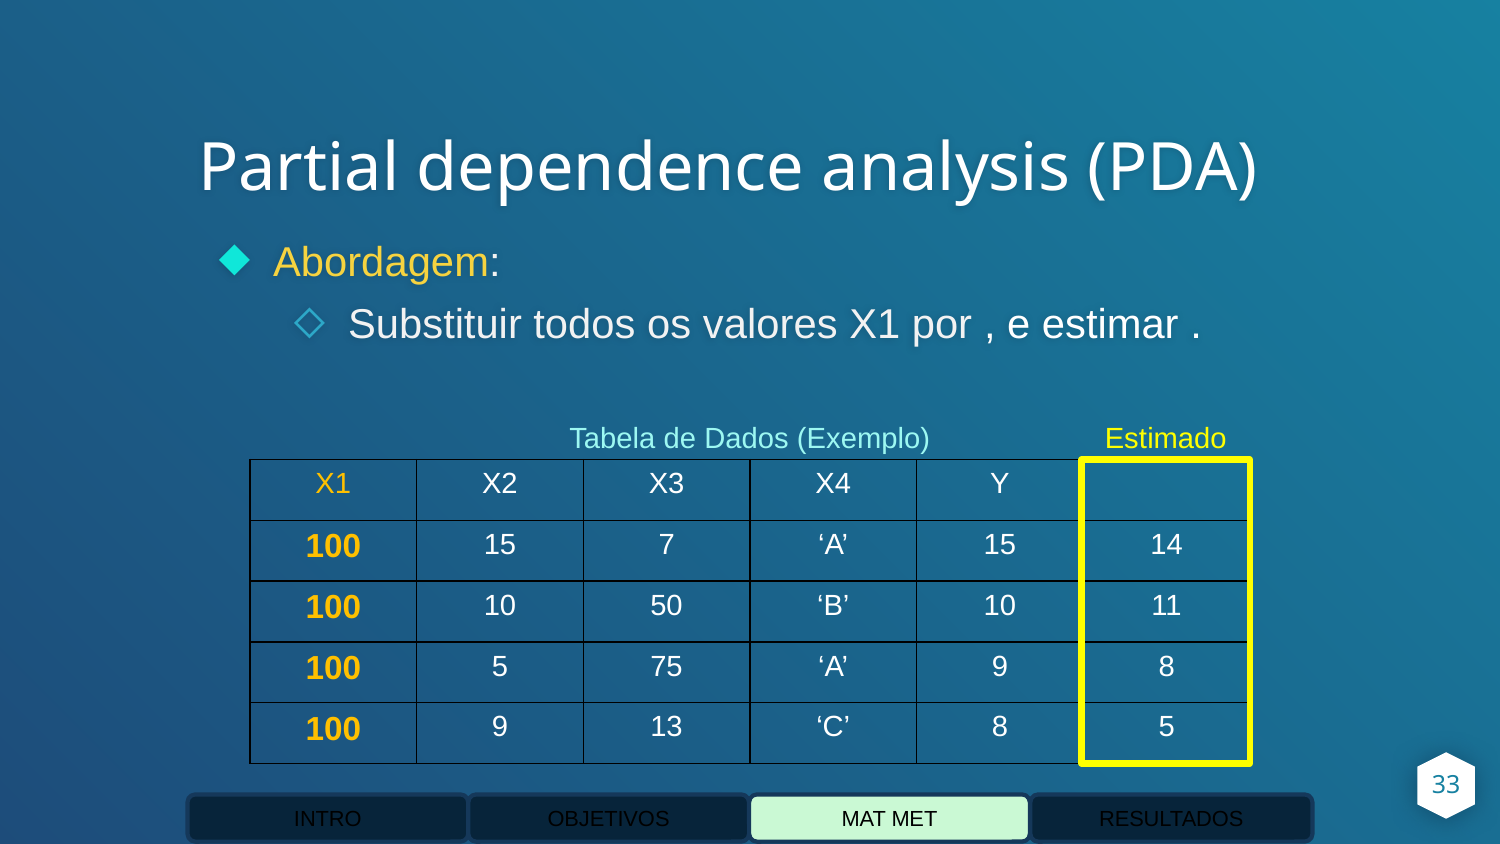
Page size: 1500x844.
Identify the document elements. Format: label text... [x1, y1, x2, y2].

slide_number 33 [1417, 752, 1475, 819]
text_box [187, 794, 1313, 842]
title Partial dependence analysis (PDA) [198, 140, 1302, 198]
text_box Tabela de Dados (Exemplo) [249, 411, 1081, 462]
text_box [1079, 457, 1252, 766]
text_box Estimado [1081, 411, 1250, 462]
